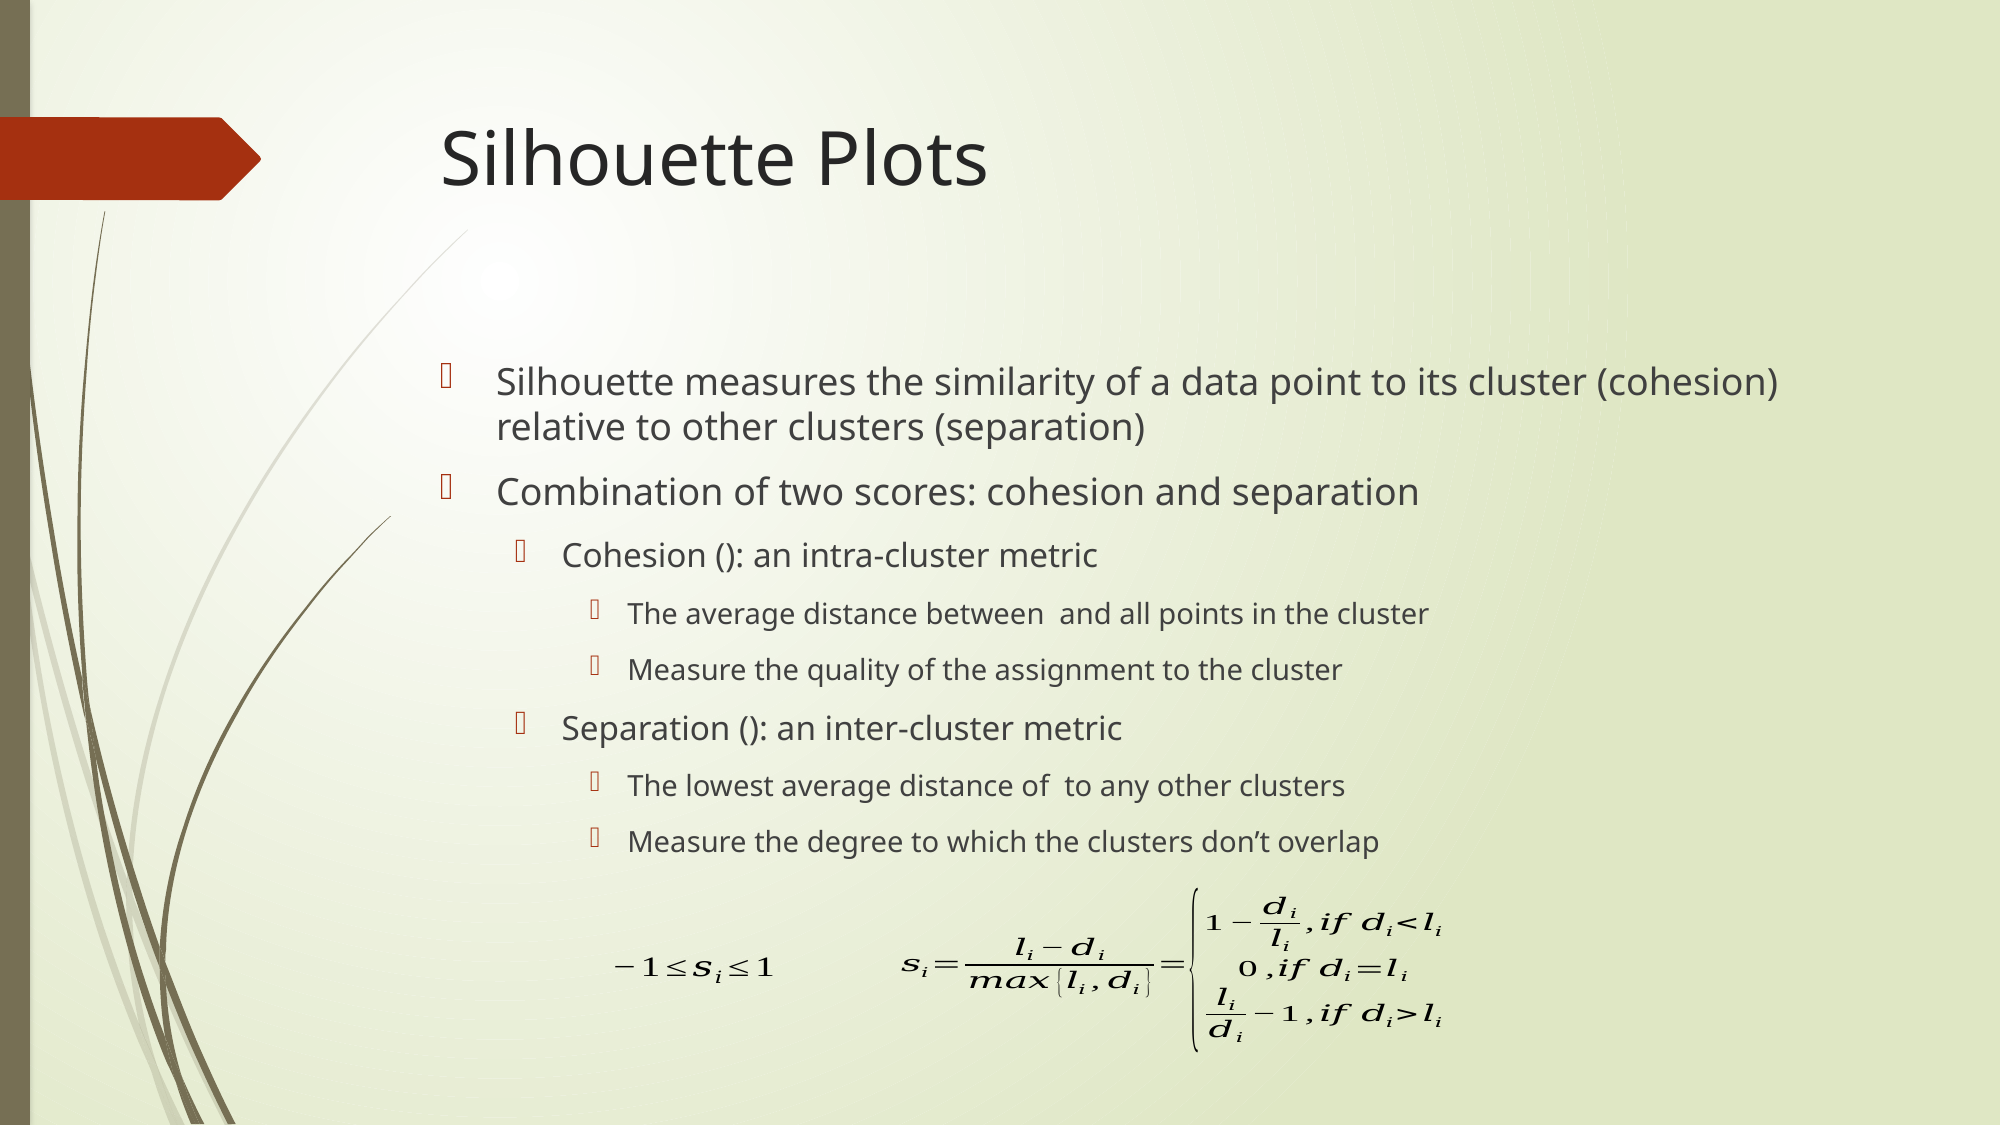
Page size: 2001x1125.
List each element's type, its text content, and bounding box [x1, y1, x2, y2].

title Silhouette Plots [425, 102, 1888, 313]
